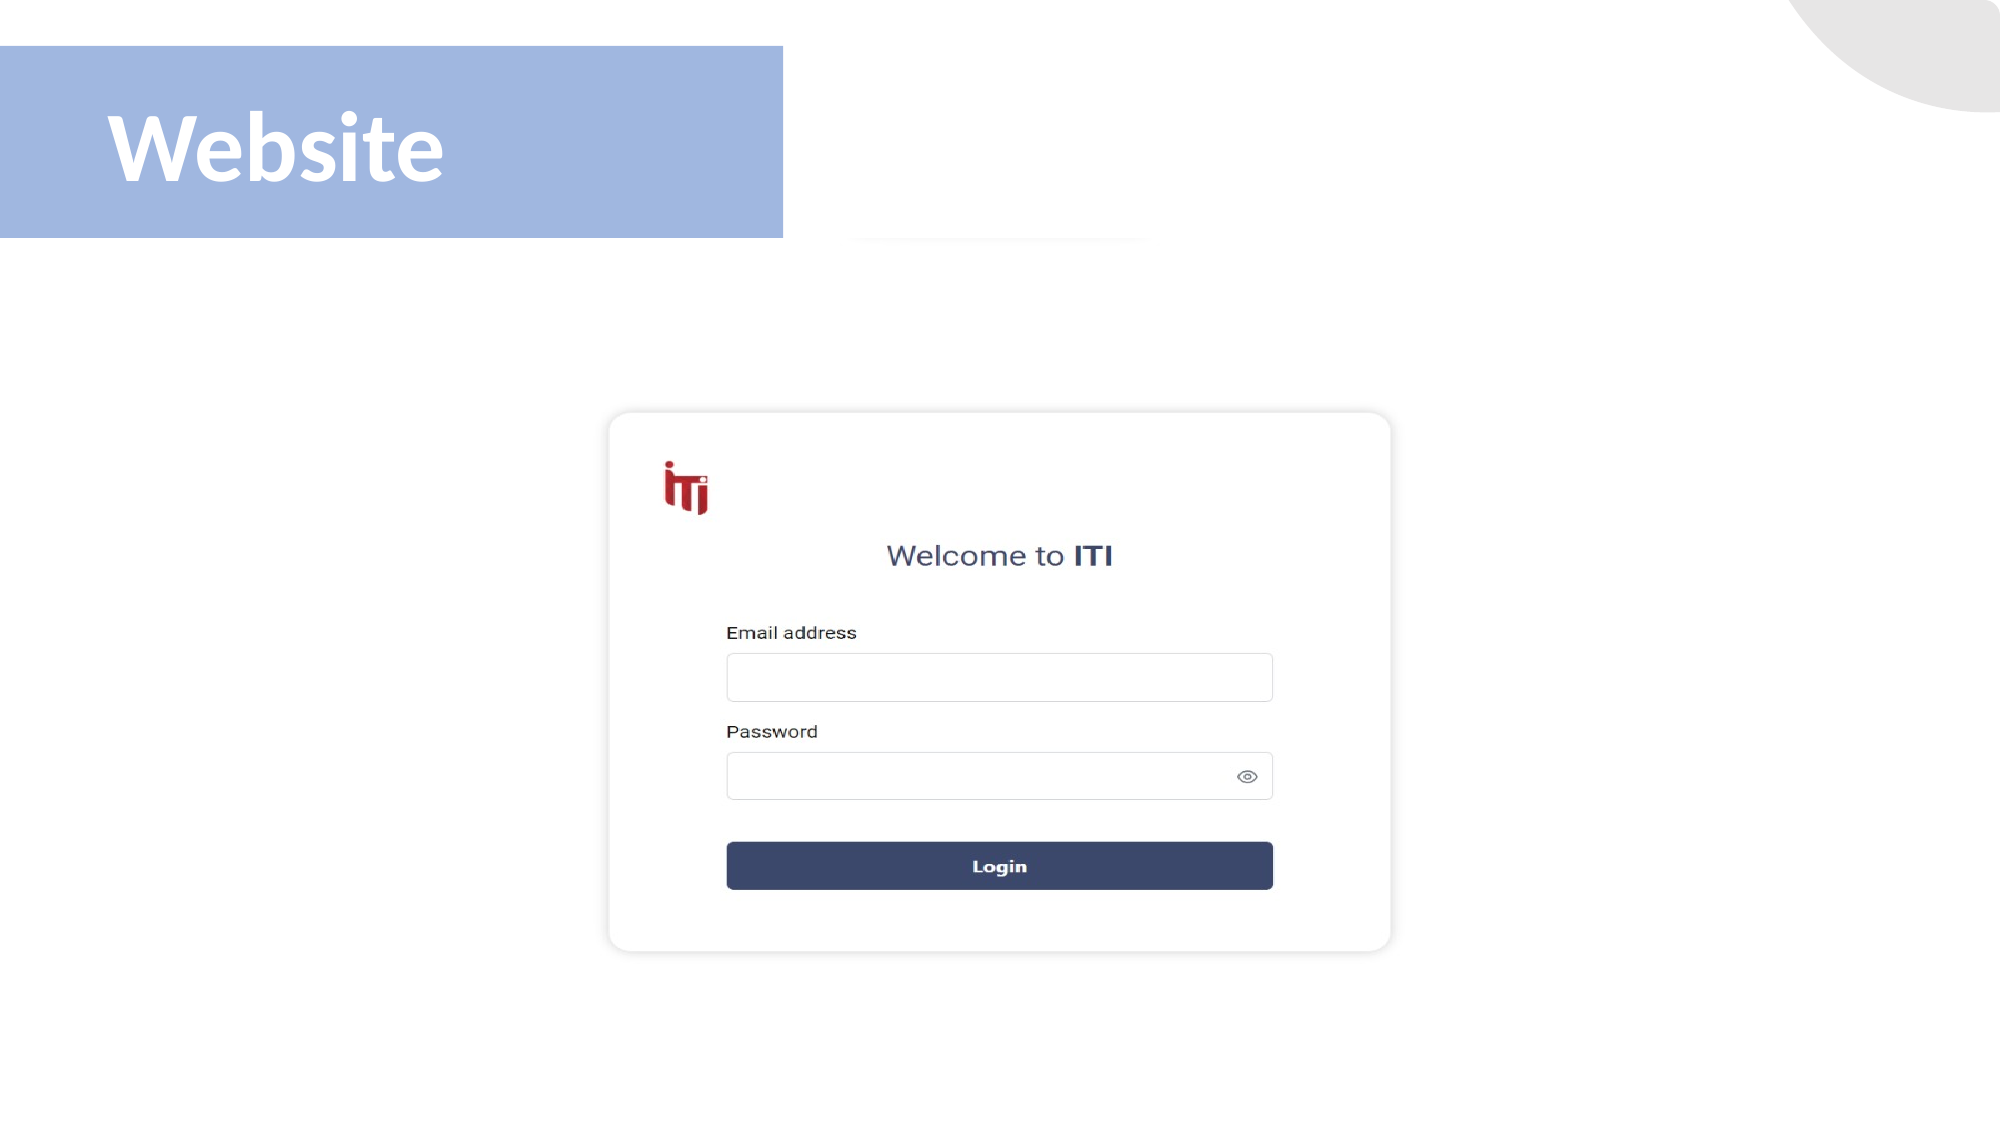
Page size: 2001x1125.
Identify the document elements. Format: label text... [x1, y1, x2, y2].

text_box [1788, 0, 2000, 113]
text_box [0, 45, 784, 238]
text_box Website [93, 74, 1139, 209]
picture [0, 238, 2000, 1125]
